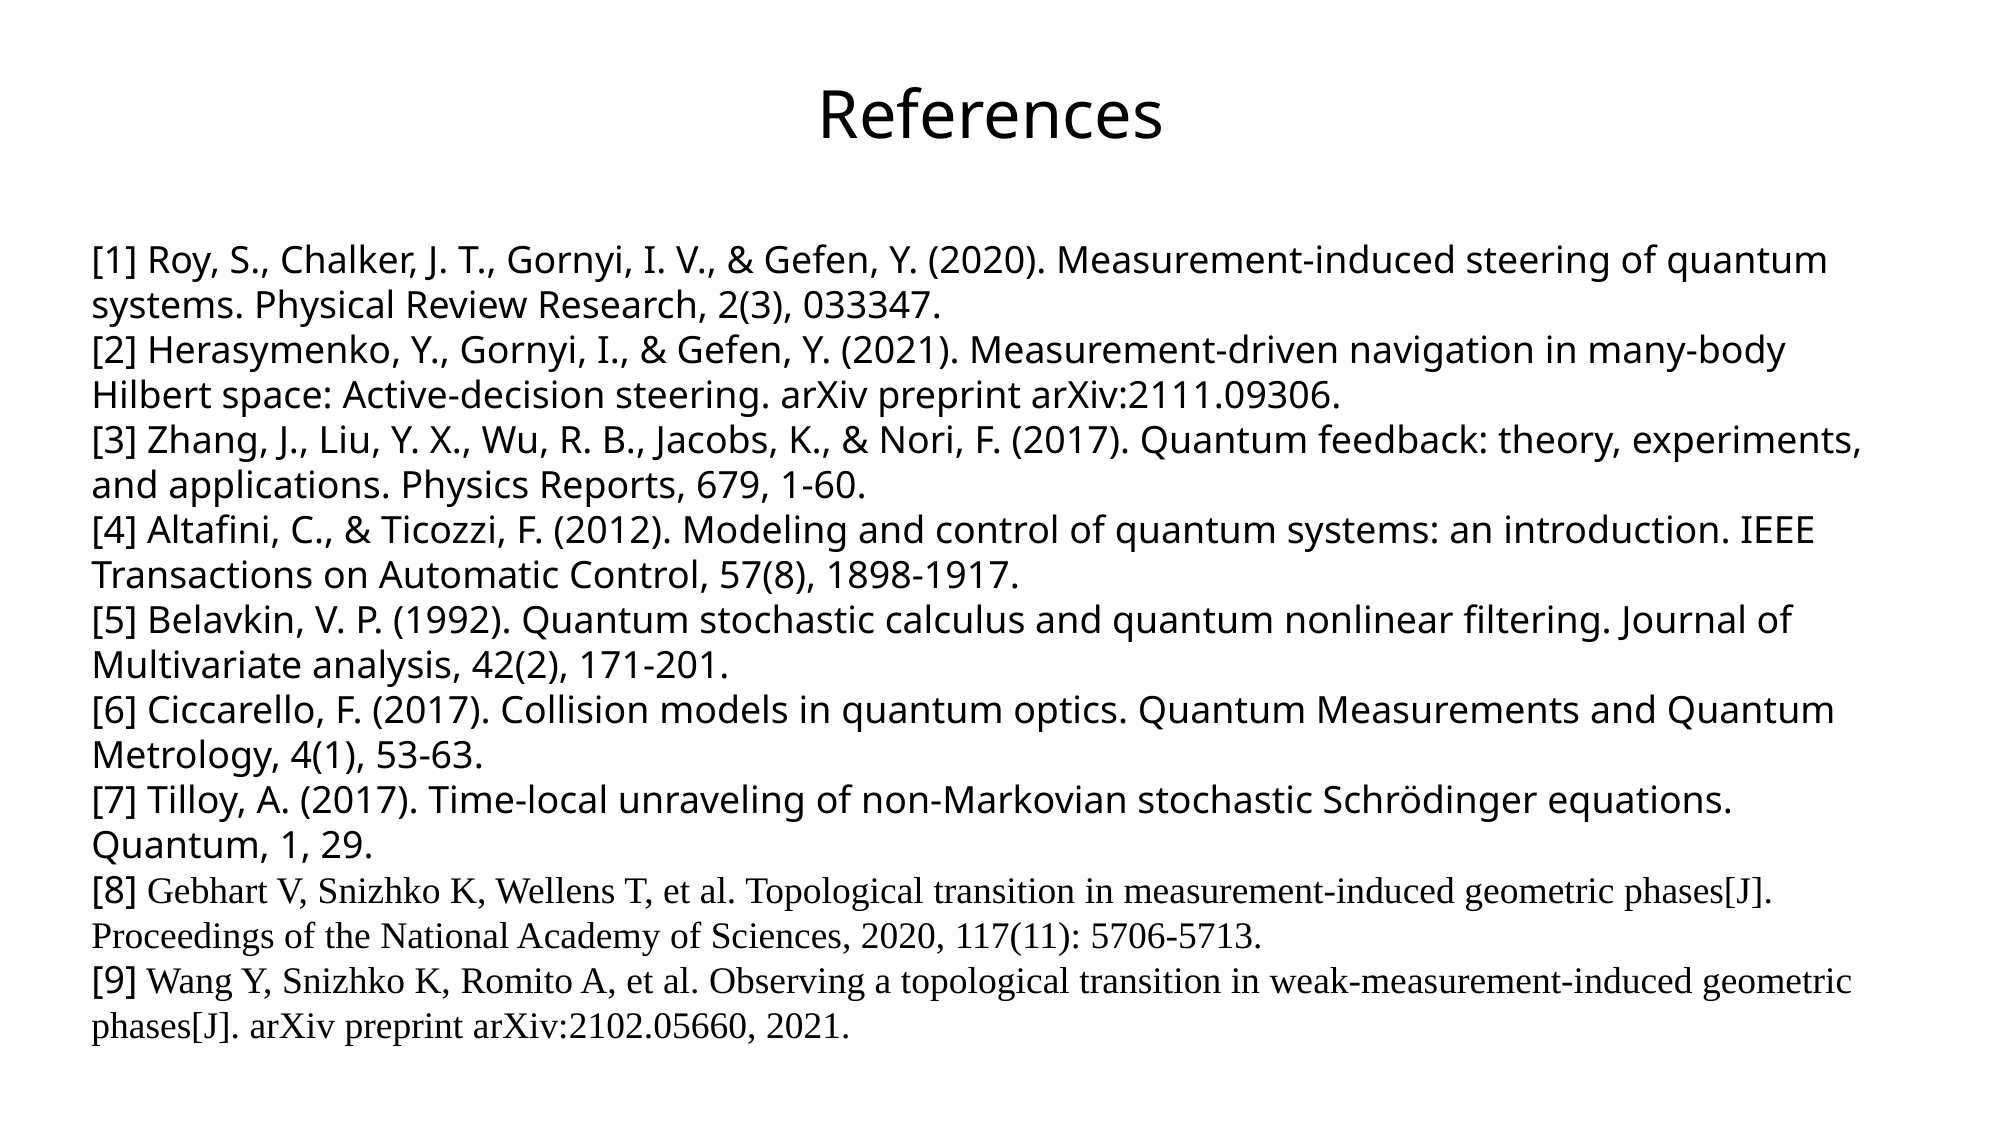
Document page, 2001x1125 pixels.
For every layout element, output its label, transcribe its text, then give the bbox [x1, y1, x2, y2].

text_box [1] Roy, S., Chalker, J. T., Gornyi, I. V., & Gefen, Y. (2020). Measurement-induced steering of quantum systems. Physical Review Research, 2(3), 033347. [2] Herasymenko, Y., Gornyi, I., & Gefen, Y. (2021). Measurement-driven navigation in many-body Hilbert space: Active-decision steering. arXiv preprint arXiv:2111.09306. [3] Zhang, J., Liu, Y. X., Wu, R. B., Jacobs, K., & Nori, F. (2017). Quantum feedback: theory, experiments, and applications. Physics Reports, 679, 1-60. [4] Altafini, C., & Ticozzi, F. (2012). Modeling and control of quantum systems: an introduction. IEEE Transactions on Automatic Control, 57(8), 1898-1917. [5] Belavkin, V. P. (1992). Quantum stochastic calculus and quantum nonlinear filtering. Journal of Multivariate analysis, 42(2), 171-201. [6] Ciccarello, F. (2017). Collision models in quantum optics. Quantum Measurements and Quantum Metrology, 4(1), 53-63. [7] Tilloy, A. (2017). Time-local unraveling of non-Markovian stochastic Schrödinger equations. Quantum, 1, 29. [8] Gebhart V, Snizhko K, Wellens T, et al. Topological transition in measurement-induced geometric phases[J]. Proceedings of the National Academy of Sciences, 2020, 117(11): 5706-5713. [9] Wang Y, Snizhko K, Romito A, et al. Observing a topological transition in weak-measurement-induced geometric phases[J]. arXiv preprint arXiv:2102.05660, 2021. [76, 228, 1891, 1053]
text_box References [252, 64, 1748, 160]
